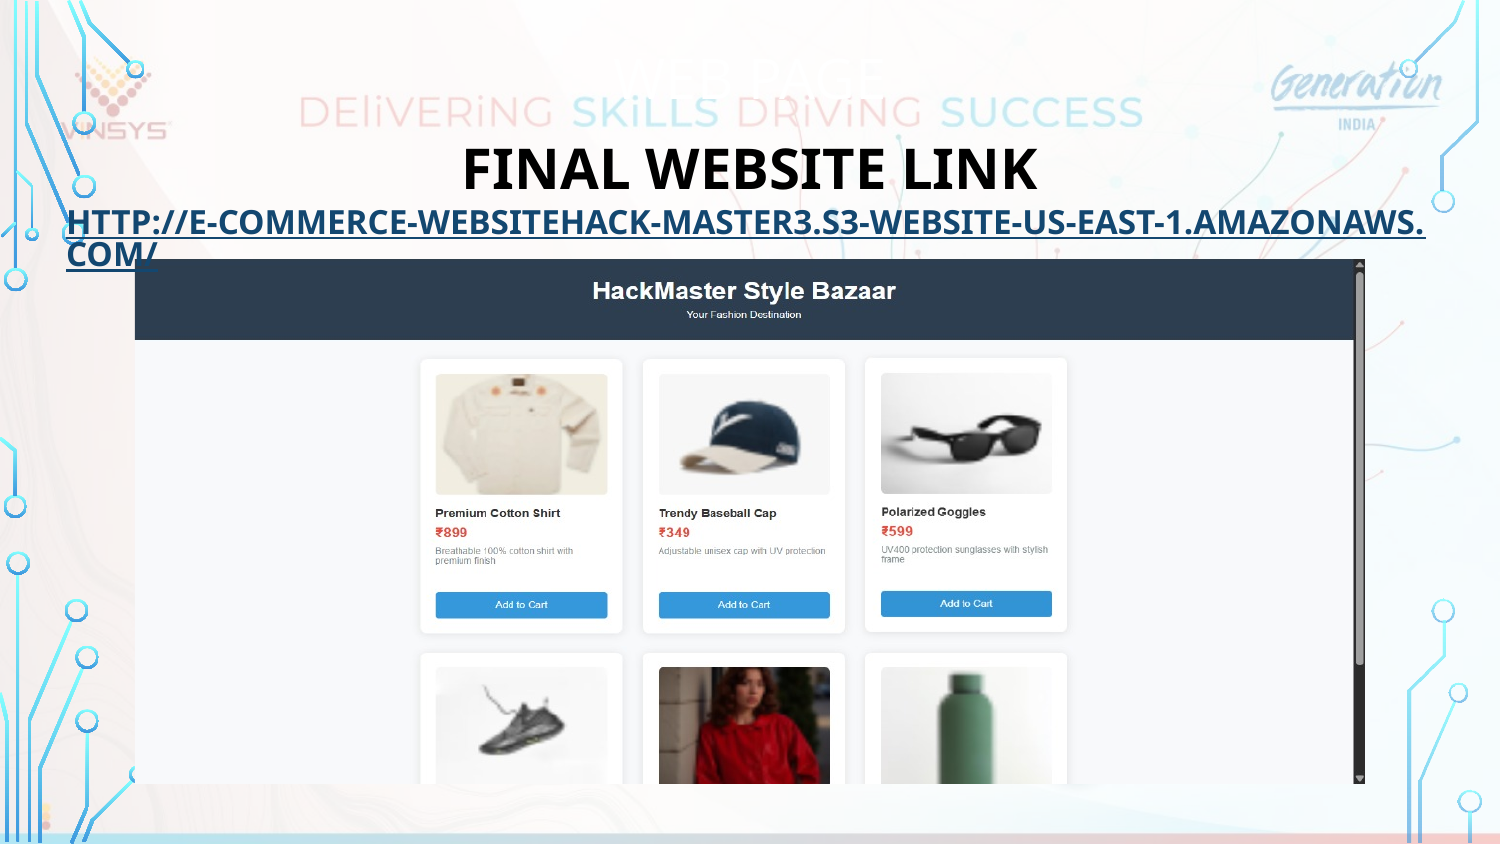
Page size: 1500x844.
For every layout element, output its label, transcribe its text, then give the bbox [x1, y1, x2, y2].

picture [134, 258, 1366, 784]
title Web Page [51, 35, 1449, 126]
text_box Final Website Link http://e-commerce-websitehack-master3.s3-website-us-east-1.amazonaws.com/ [51, 126, 1449, 221]
